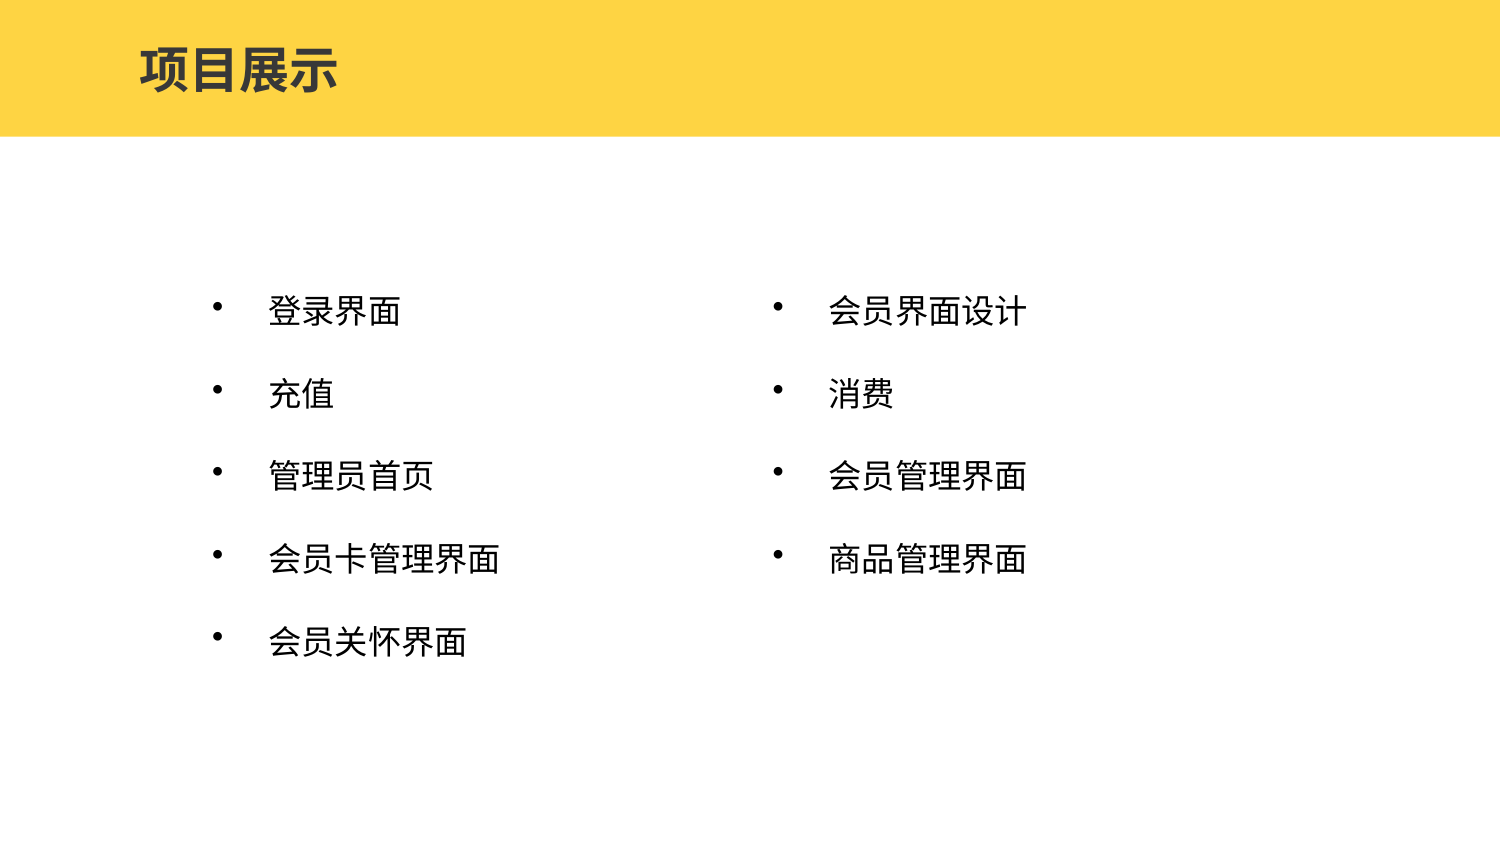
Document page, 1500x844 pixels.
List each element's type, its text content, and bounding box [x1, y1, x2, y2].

text_box 项目展示 [125, 22, 1459, 114]
picture [146, 213, 1369, 761]
text_box [0, 0, 1500, 137]
